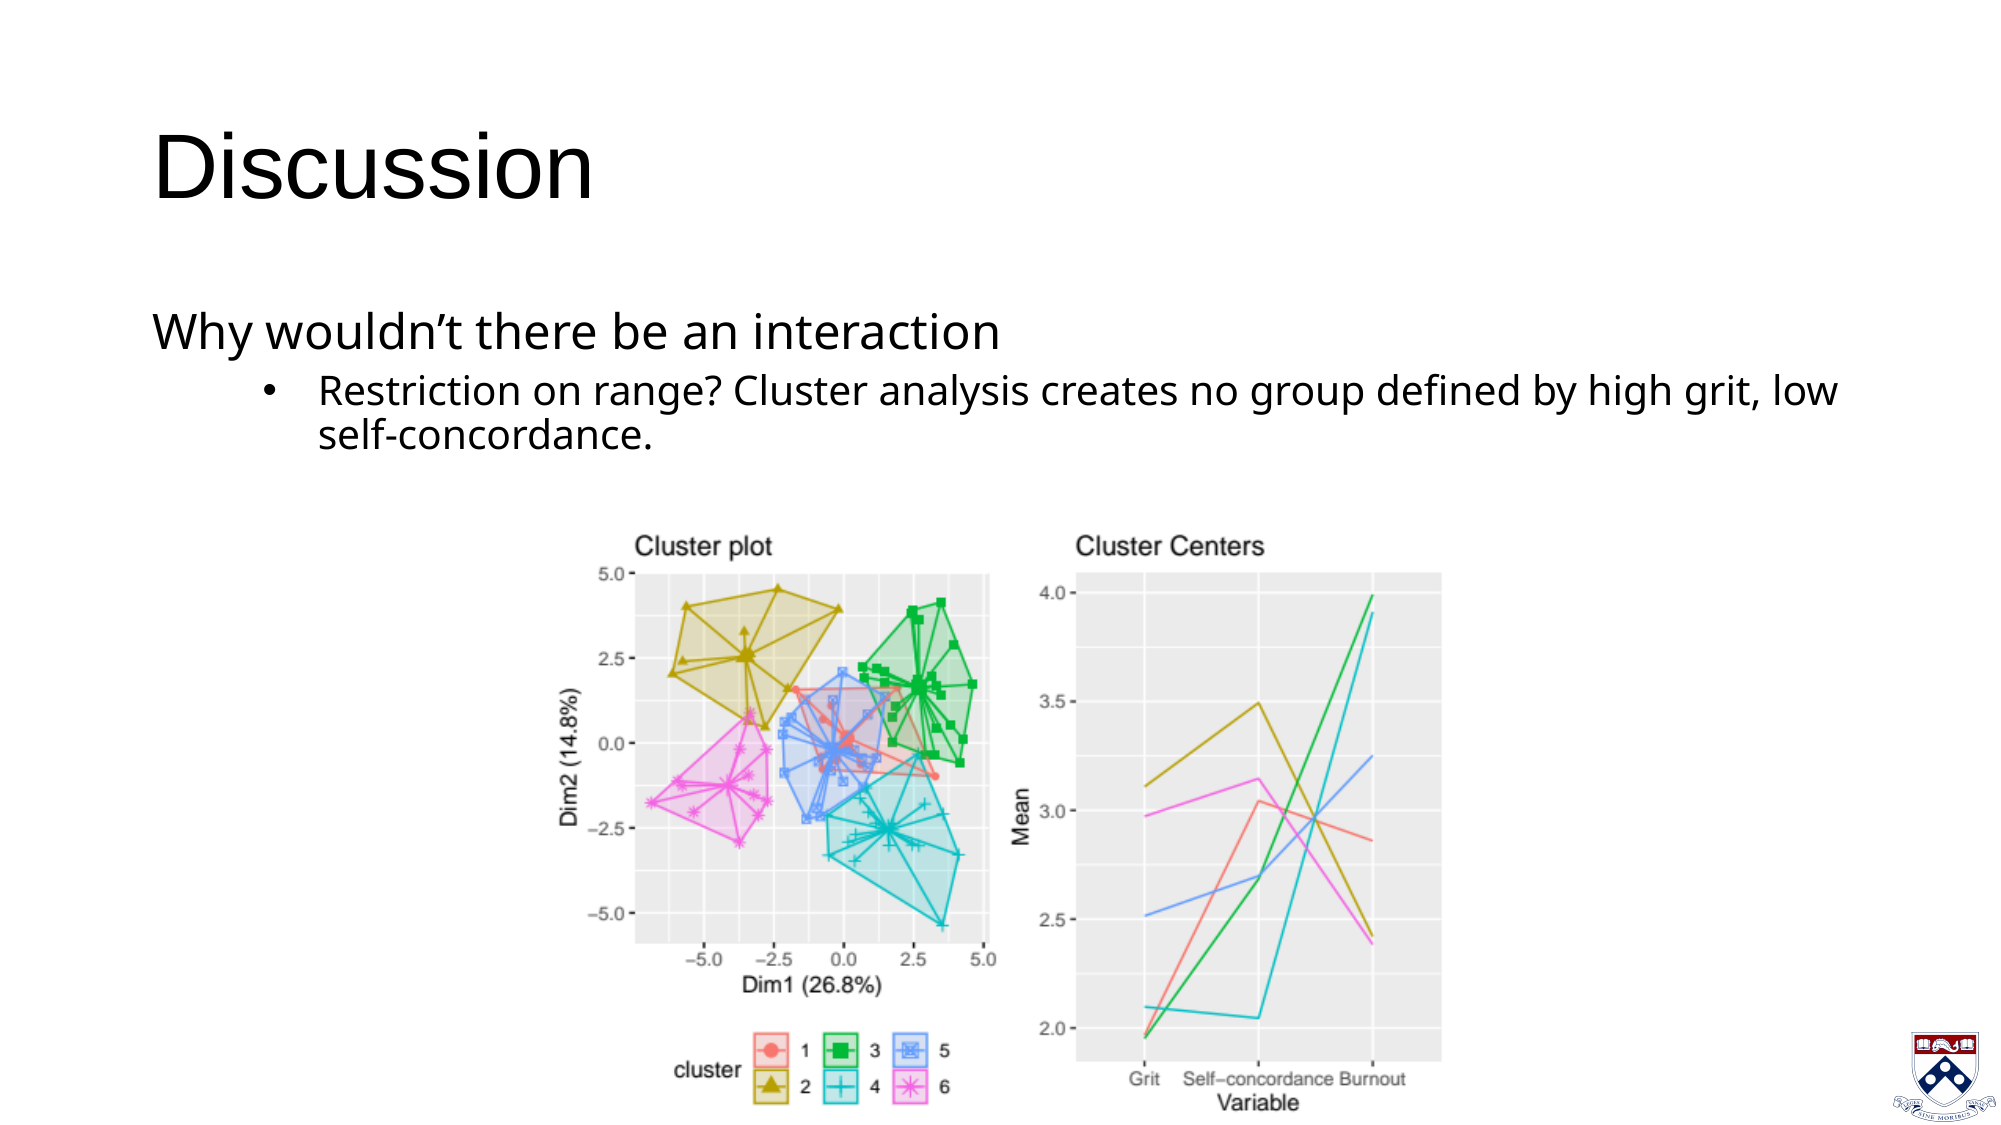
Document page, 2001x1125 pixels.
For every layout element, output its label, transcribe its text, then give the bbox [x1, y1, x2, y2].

list Why wouldn’t there be an interaction Restriction on range? Cluster analysis creates no group defined by high grit, low self-concordance. [137, 299, 1863, 467]
picture [1893, 1032, 1996, 1122]
picture [549, 524, 1450, 1125]
title Discussion [137, 59, 1863, 278]
